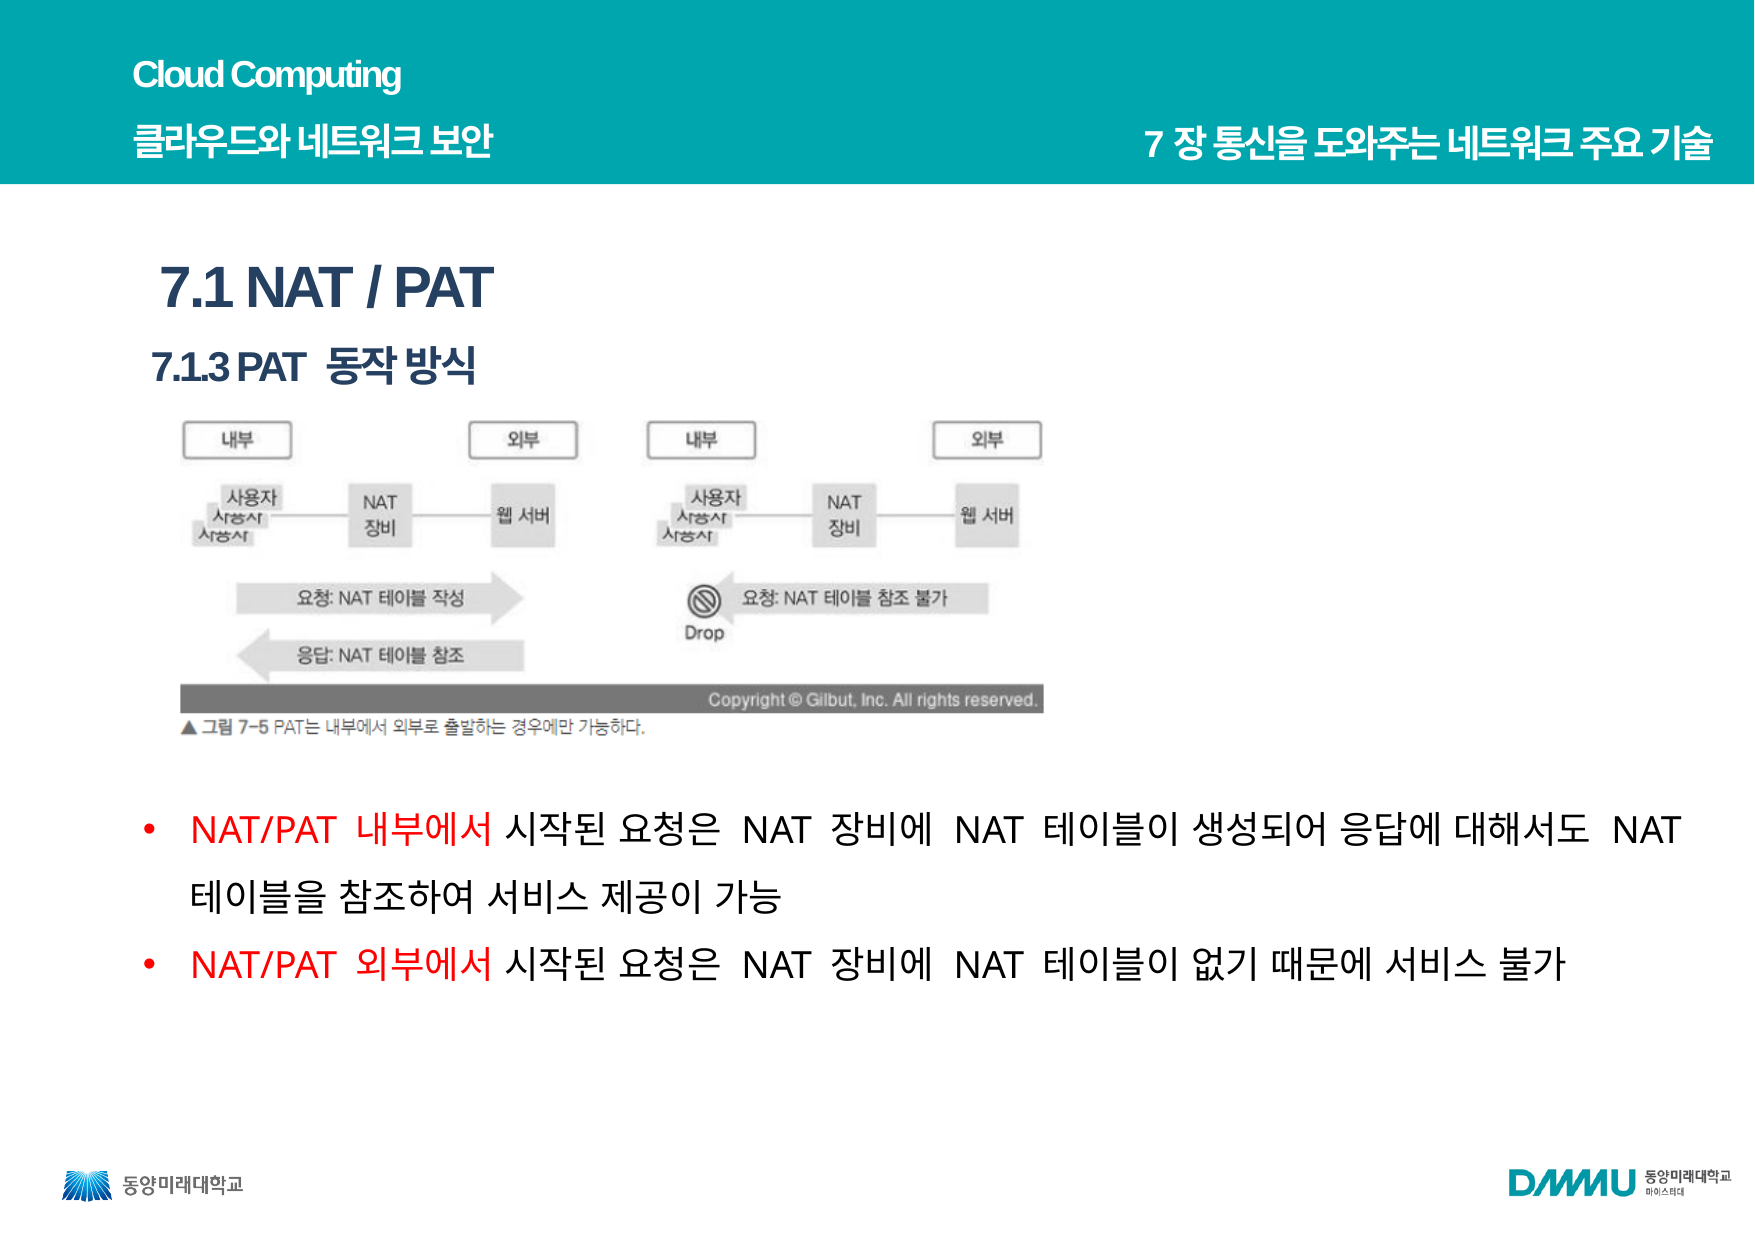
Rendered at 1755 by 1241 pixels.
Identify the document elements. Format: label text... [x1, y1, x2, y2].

text_box 7장 통신을 도와주는 네트워크 주요 기술 [1128, 90, 1731, 173]
text_box 7.1 NAT / PAT [145, 206, 510, 307]
text_box 7.1.3 PAT 동작 방식 [135, 307, 948, 398]
picture [62, 1171, 243, 1202]
picture [1505, 1161, 1740, 1202]
text_box [0, 0, 1755, 186]
picture [75, 1171, 99, 1179]
picture [168, 415, 1055, 751]
text_box NAT/PAT 내부에서 시작된 요청은 NAT 장비에 NAT 테이블이 생성되어 응답에 대해서도 NAT 테이블을 참조하여 서비스 제공이 가능 NAT/PAT 외부에서 시작된 요청은 NAT 장비에 NAT 테이블이 없기 때문에 서비스 불가 [128, 776, 1755, 994]
text_box Cloud Computing 클라우드와 네트워크 보안 [117, 20, 511, 171]
